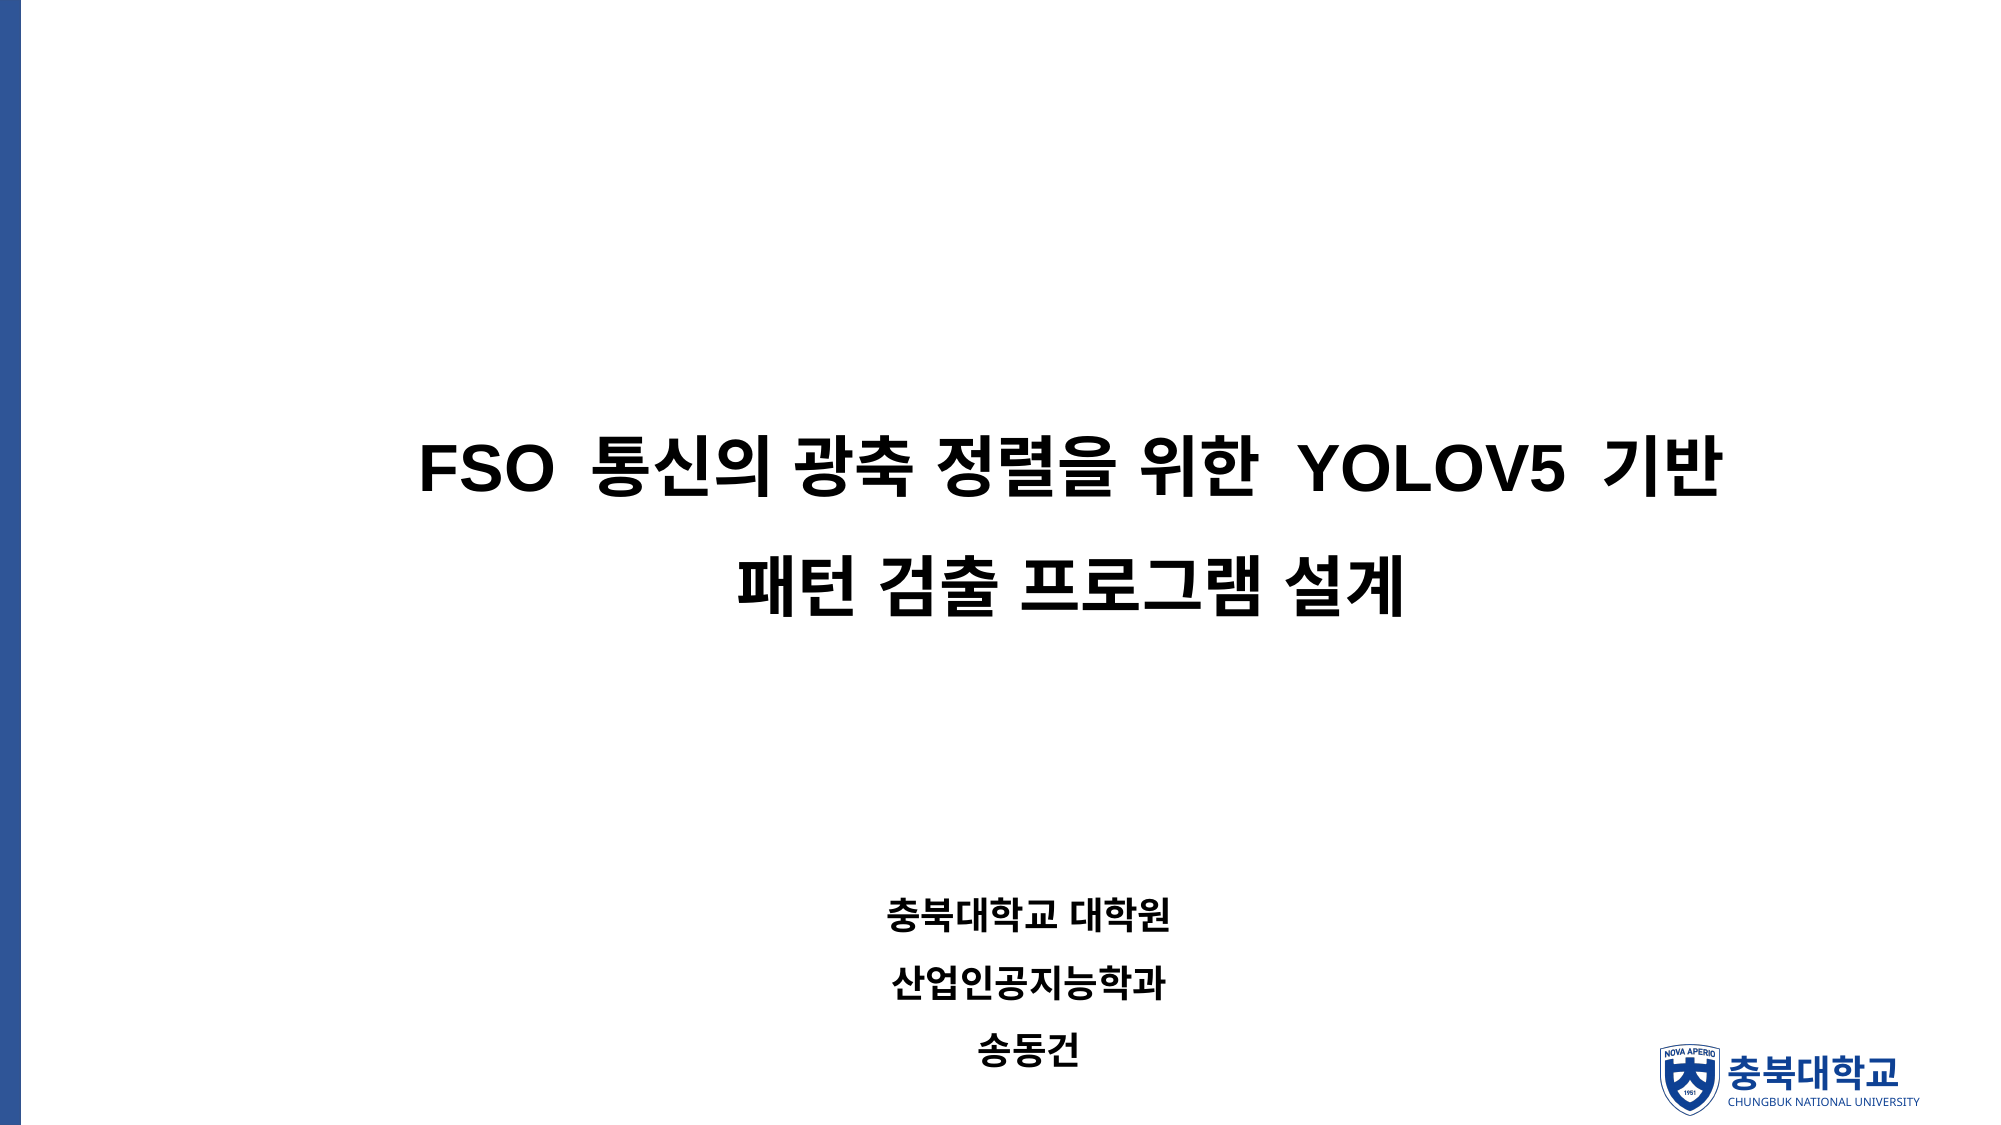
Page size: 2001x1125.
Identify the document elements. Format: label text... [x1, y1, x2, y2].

picture [1660, 1044, 1720, 1116]
text_box FSO 통신의 광축 정렬을 위한 YOLOV5 기반 패턴 검출 프로그램 설계 [404, 377, 1740, 633]
text_box 충북대학교 대학원 산업인공지능학과 송동건 [871, 862, 1188, 1080]
text_box [0, 0, 21, 1125]
